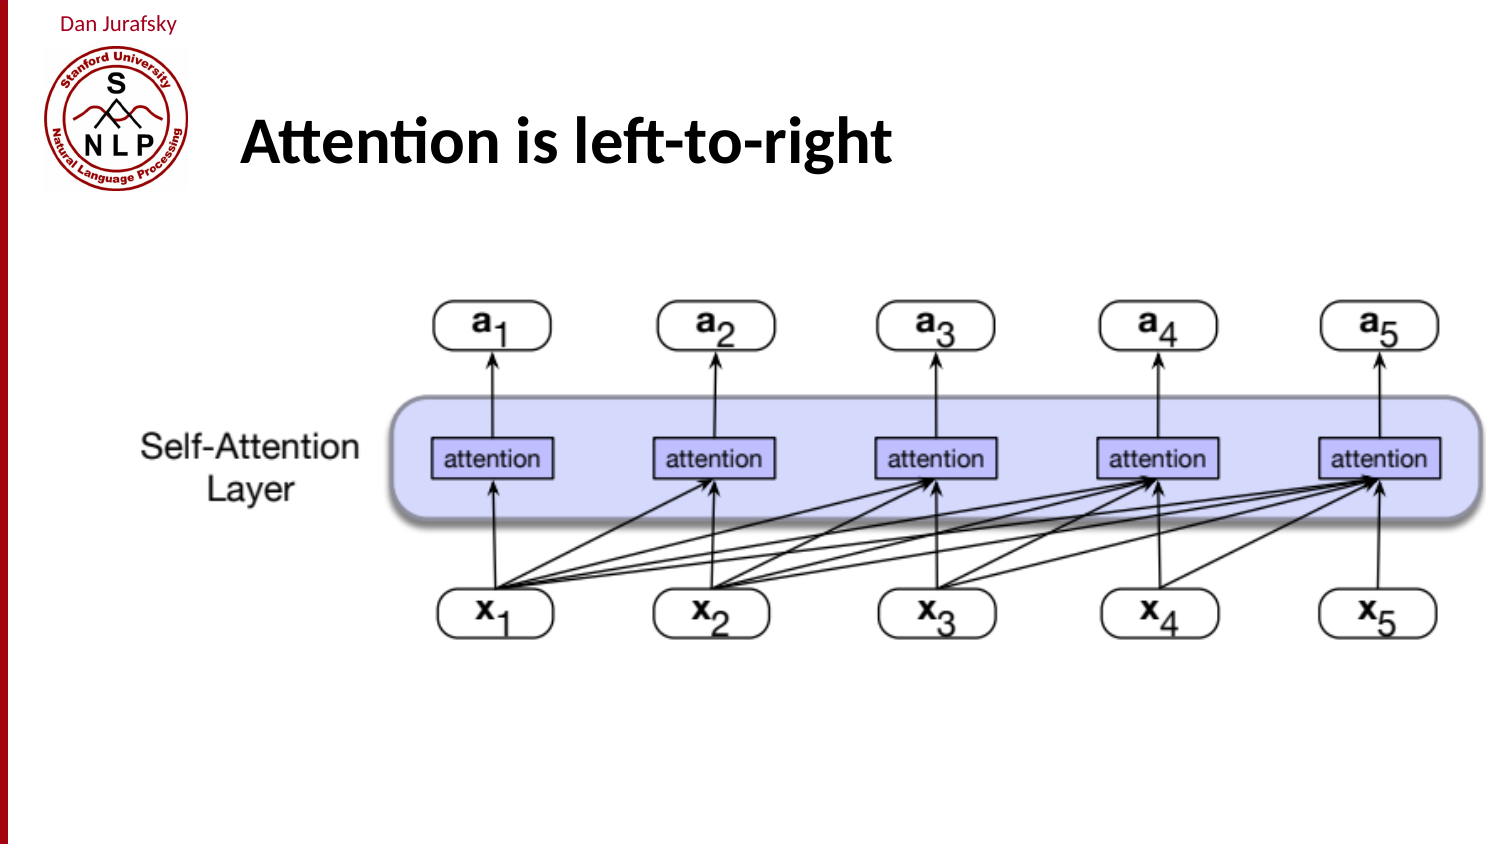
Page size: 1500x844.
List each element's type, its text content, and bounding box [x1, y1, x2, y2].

picture [44, 46, 188, 191]
title Attention is left-to-right [225, 62, 1450, 185]
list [130, 295, 1487, 642]
